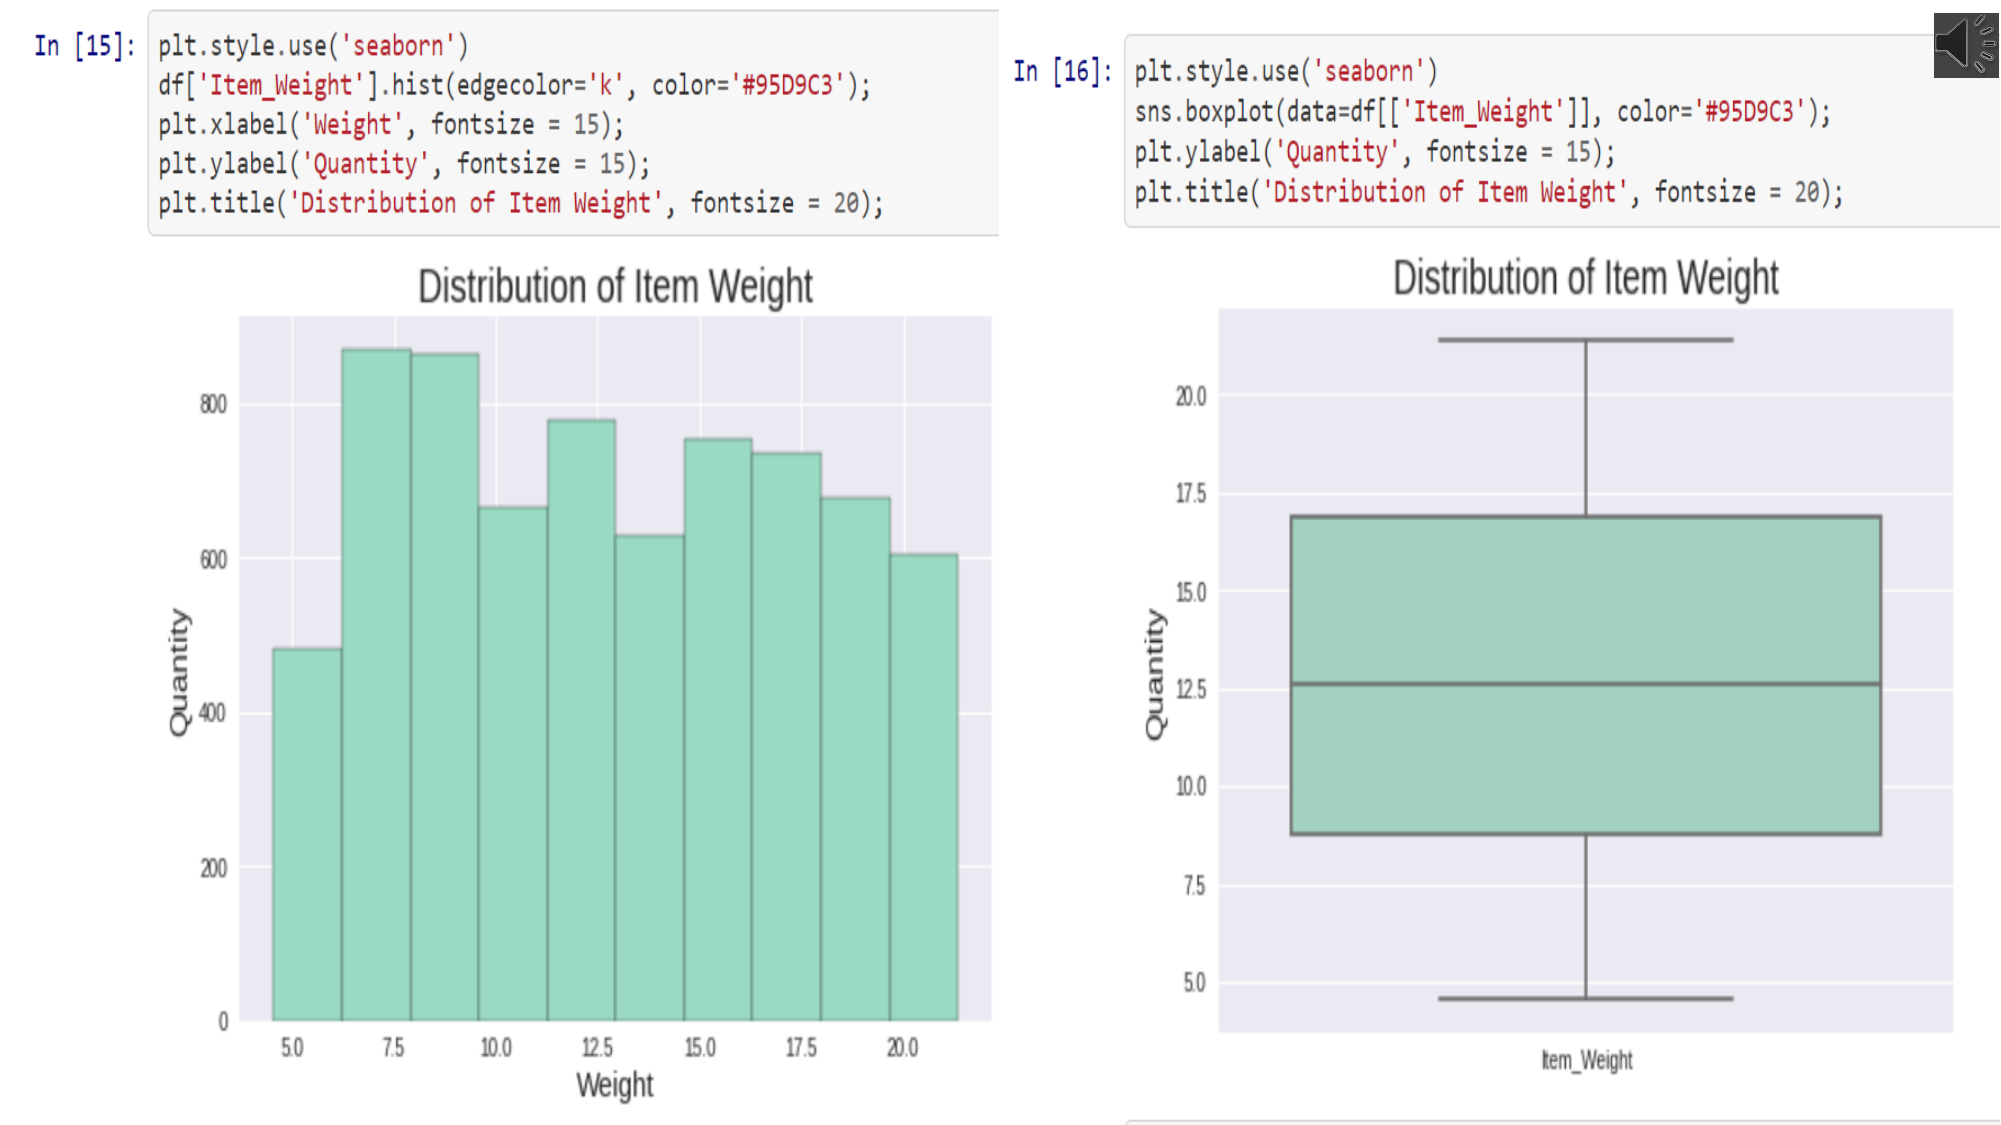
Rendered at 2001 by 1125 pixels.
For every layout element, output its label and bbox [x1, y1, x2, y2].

picture [15, 0, 2000, 1125]
list [1933, 12, 2000, 79]
